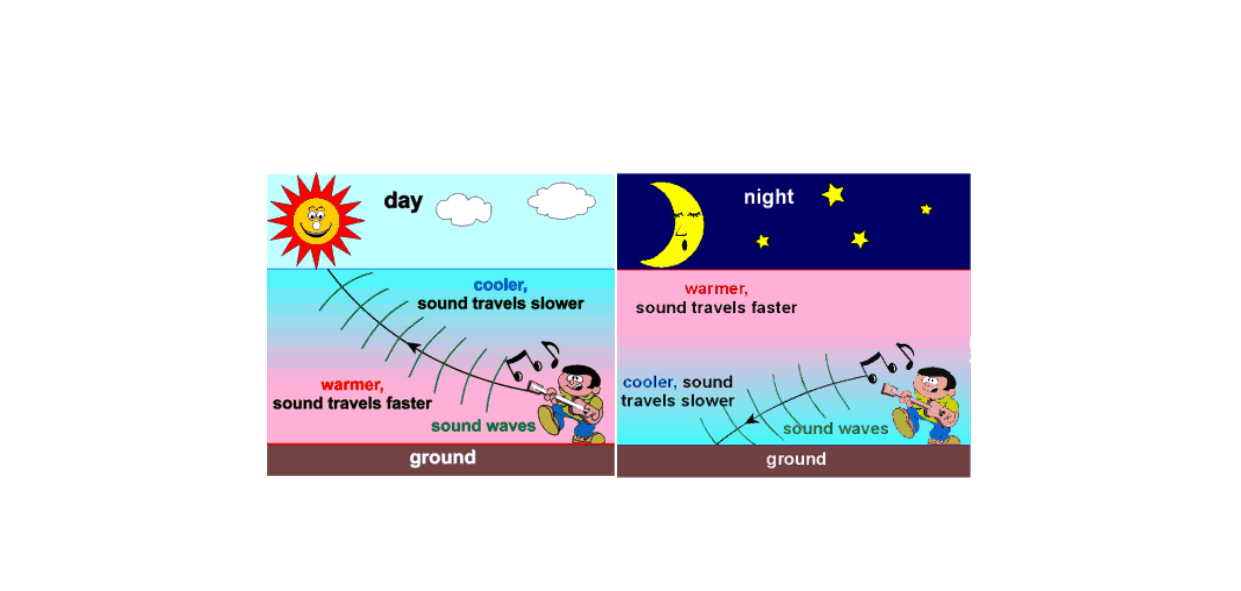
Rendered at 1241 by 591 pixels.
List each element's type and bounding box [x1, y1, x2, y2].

picture [266, 171, 971, 478]
